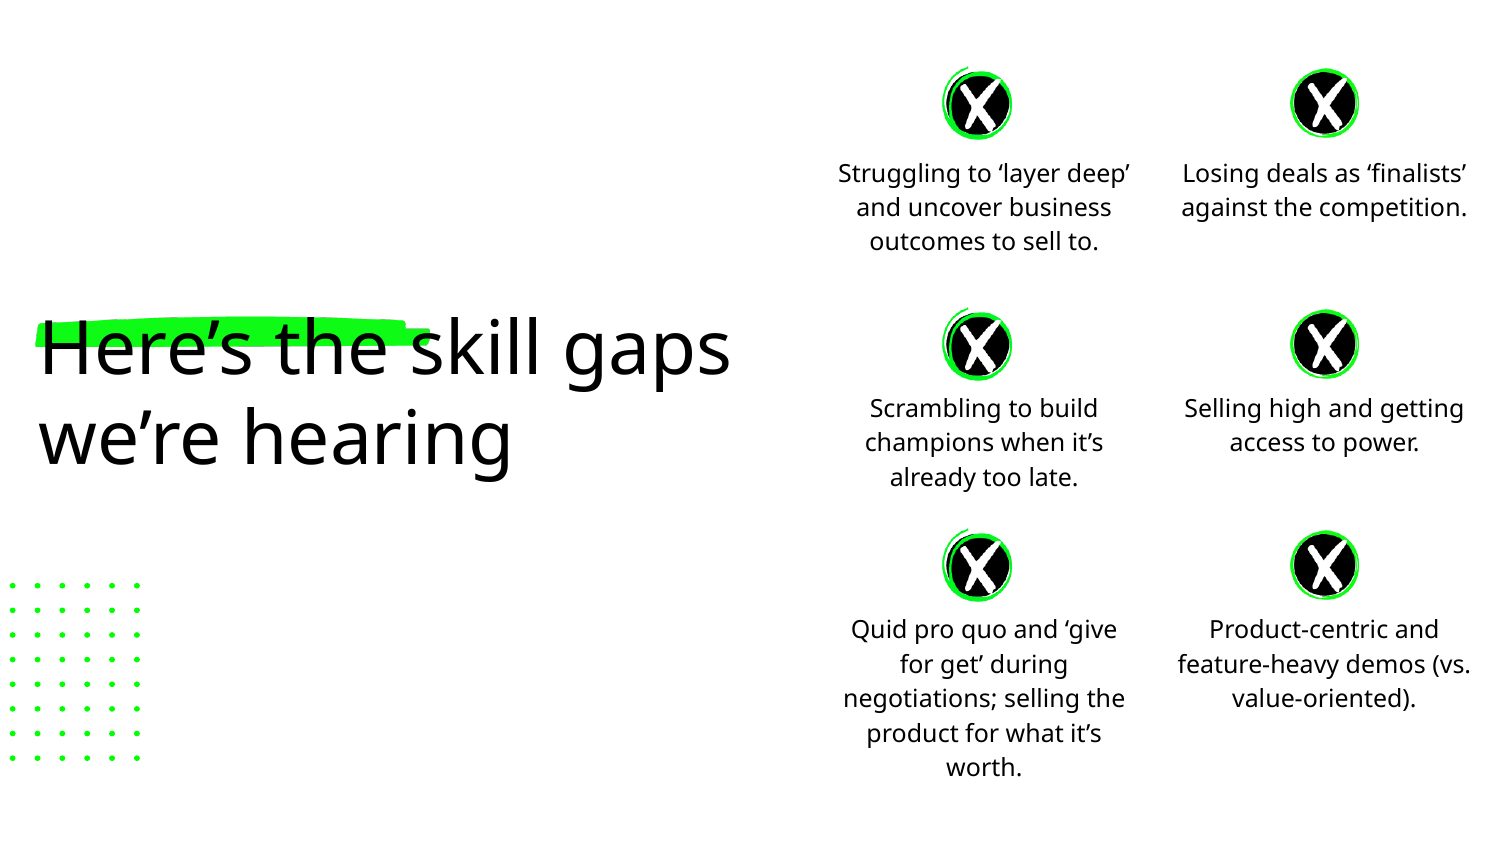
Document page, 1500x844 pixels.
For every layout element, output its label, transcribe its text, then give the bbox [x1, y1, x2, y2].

text_box [109, 632, 116, 638]
text_box [9, 681, 16, 688]
text_box [109, 730, 116, 737]
picture [1289, 309, 1360, 379]
text_box [133, 730, 140, 737]
text_box [9, 755, 16, 762]
text_box [109, 607, 116, 614]
text_box [84, 632, 91, 638]
text_box [84, 656, 91, 663]
text_box [9, 706, 16, 712]
text_box [34, 730, 41, 737]
picture [35, 316, 430, 347]
text_box [34, 681, 41, 688]
text_box [9, 632, 16, 638]
text_box [34, 632, 41, 638]
text_box [59, 582, 66, 589]
text_box Scrambling to build champions when it’s already too late. [819, 372, 1150, 522]
text_box [34, 607, 41, 614]
text_box [9, 582, 16, 589]
text_box [59, 706, 66, 712]
text_box [34, 582, 41, 589]
picture [1289, 530, 1360, 600]
text_box [109, 706, 116, 712]
text_box [133, 607, 140, 614]
text_box [59, 632, 66, 638]
text_box [34, 656, 41, 663]
text_box [59, 656, 66, 663]
text_box [84, 706, 91, 712]
text_box [109, 656, 116, 663]
text_box [34, 706, 41, 712]
text_box [84, 730, 91, 737]
text_box Product-centric and feature-heavy demos (vs. value-oriented). [1159, 594, 1490, 824]
text_box [9, 730, 16, 737]
text_box [59, 607, 66, 614]
text_box [34, 755, 41, 762]
text_box Selling high and getting access to power. [1159, 372, 1490, 496]
text_box Struggling to ‘layer deep’ and uncover business outcomes to sell to. [819, 137, 1150, 351]
text_box [84, 582, 91, 589]
text_box [133, 706, 140, 712]
text_box Losing deals as ‘finalists’ against the competition. [1159, 137, 1490, 316]
text_box [59, 681, 66, 688]
picture [941, 307, 1012, 381]
text_box [84, 681, 91, 688]
text_box [109, 755, 116, 762]
text_box [133, 582, 140, 589]
text_box Here’s the skill gaps we’re hearing [35, 296, 782, 483]
text_box [133, 755, 140, 762]
text_box [9, 656, 16, 663]
text_box [133, 681, 140, 688]
picture [941, 66, 1012, 140]
text_box [133, 632, 140, 638]
picture [1289, 68, 1360, 138]
picture [941, 528, 1012, 602]
text_box [84, 755, 91, 762]
text_box [59, 730, 66, 737]
text_box [59, 755, 66, 762]
text_box [133, 656, 140, 663]
text_box Quid pro quo and ‘give for get’ during negotiations; selling the product for what it’s worth. [819, 594, 1150, 844]
text_box [9, 607, 16, 614]
text_box [109, 681, 116, 688]
text_box [109, 582, 116, 589]
text_box [84, 607, 91, 614]
